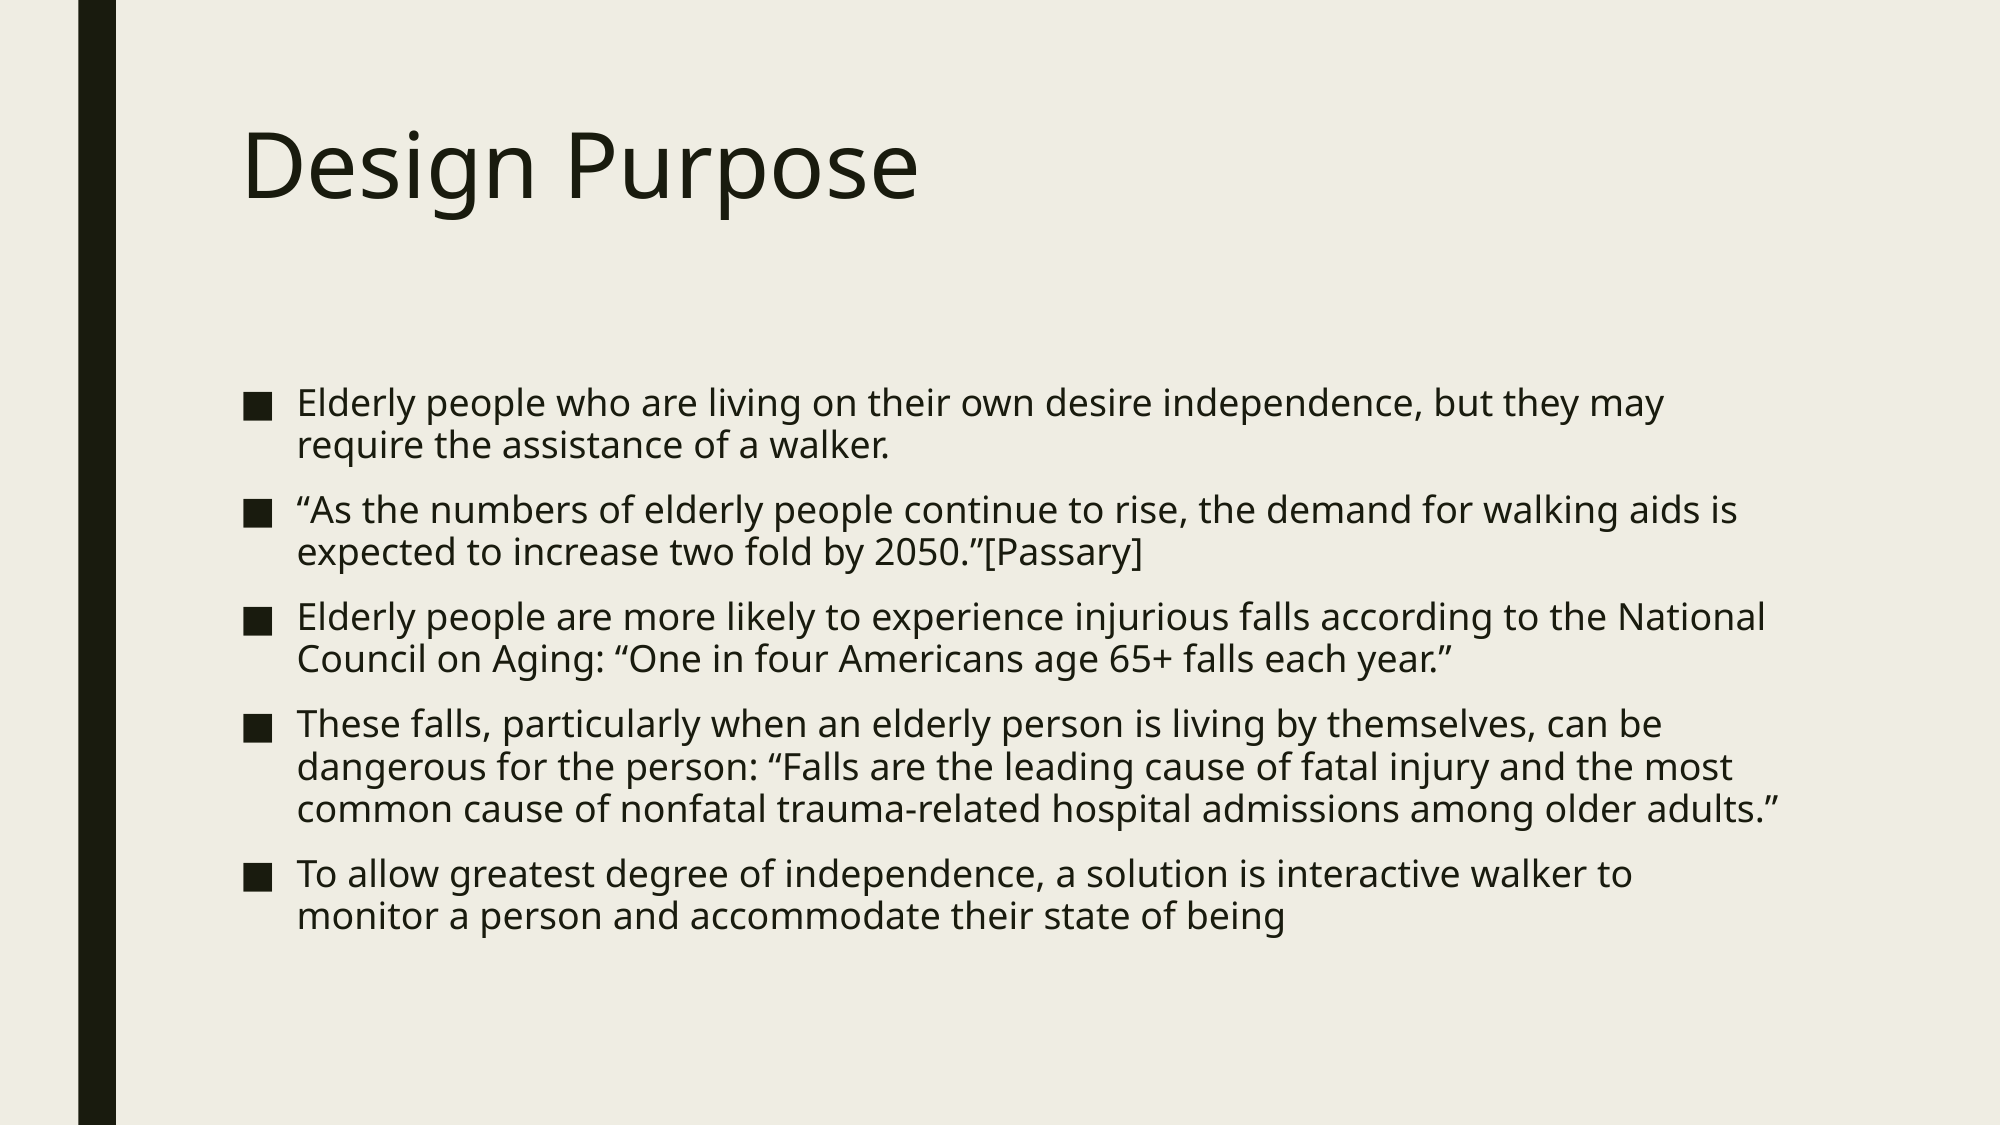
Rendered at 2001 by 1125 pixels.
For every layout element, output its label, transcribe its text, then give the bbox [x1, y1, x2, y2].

title Design Purpose [225, 112, 1800, 357]
list Elderly people who are living on their own desire independence, but they may require the assistance of a walker. “As the numbers of elderly people continue to rise, the demand for walking aids is expected to increase two fold by 2050.”[Passary] Elderly people are more likely to experience injurious falls according to the National Council on Aging: “One in four Americans age 65+ falls each year.” These falls, particularly when an elderly person is living by themselves, can be dangerous for the person: “Falls are the leading cause of fatal injury and the most common cause of nonfatal trauma-related hospital admissions among older adults.” To allow greatest degree of independence, a solution is interactive walker to monitor a person and accommodate their state of being [225, 375, 1800, 963]
